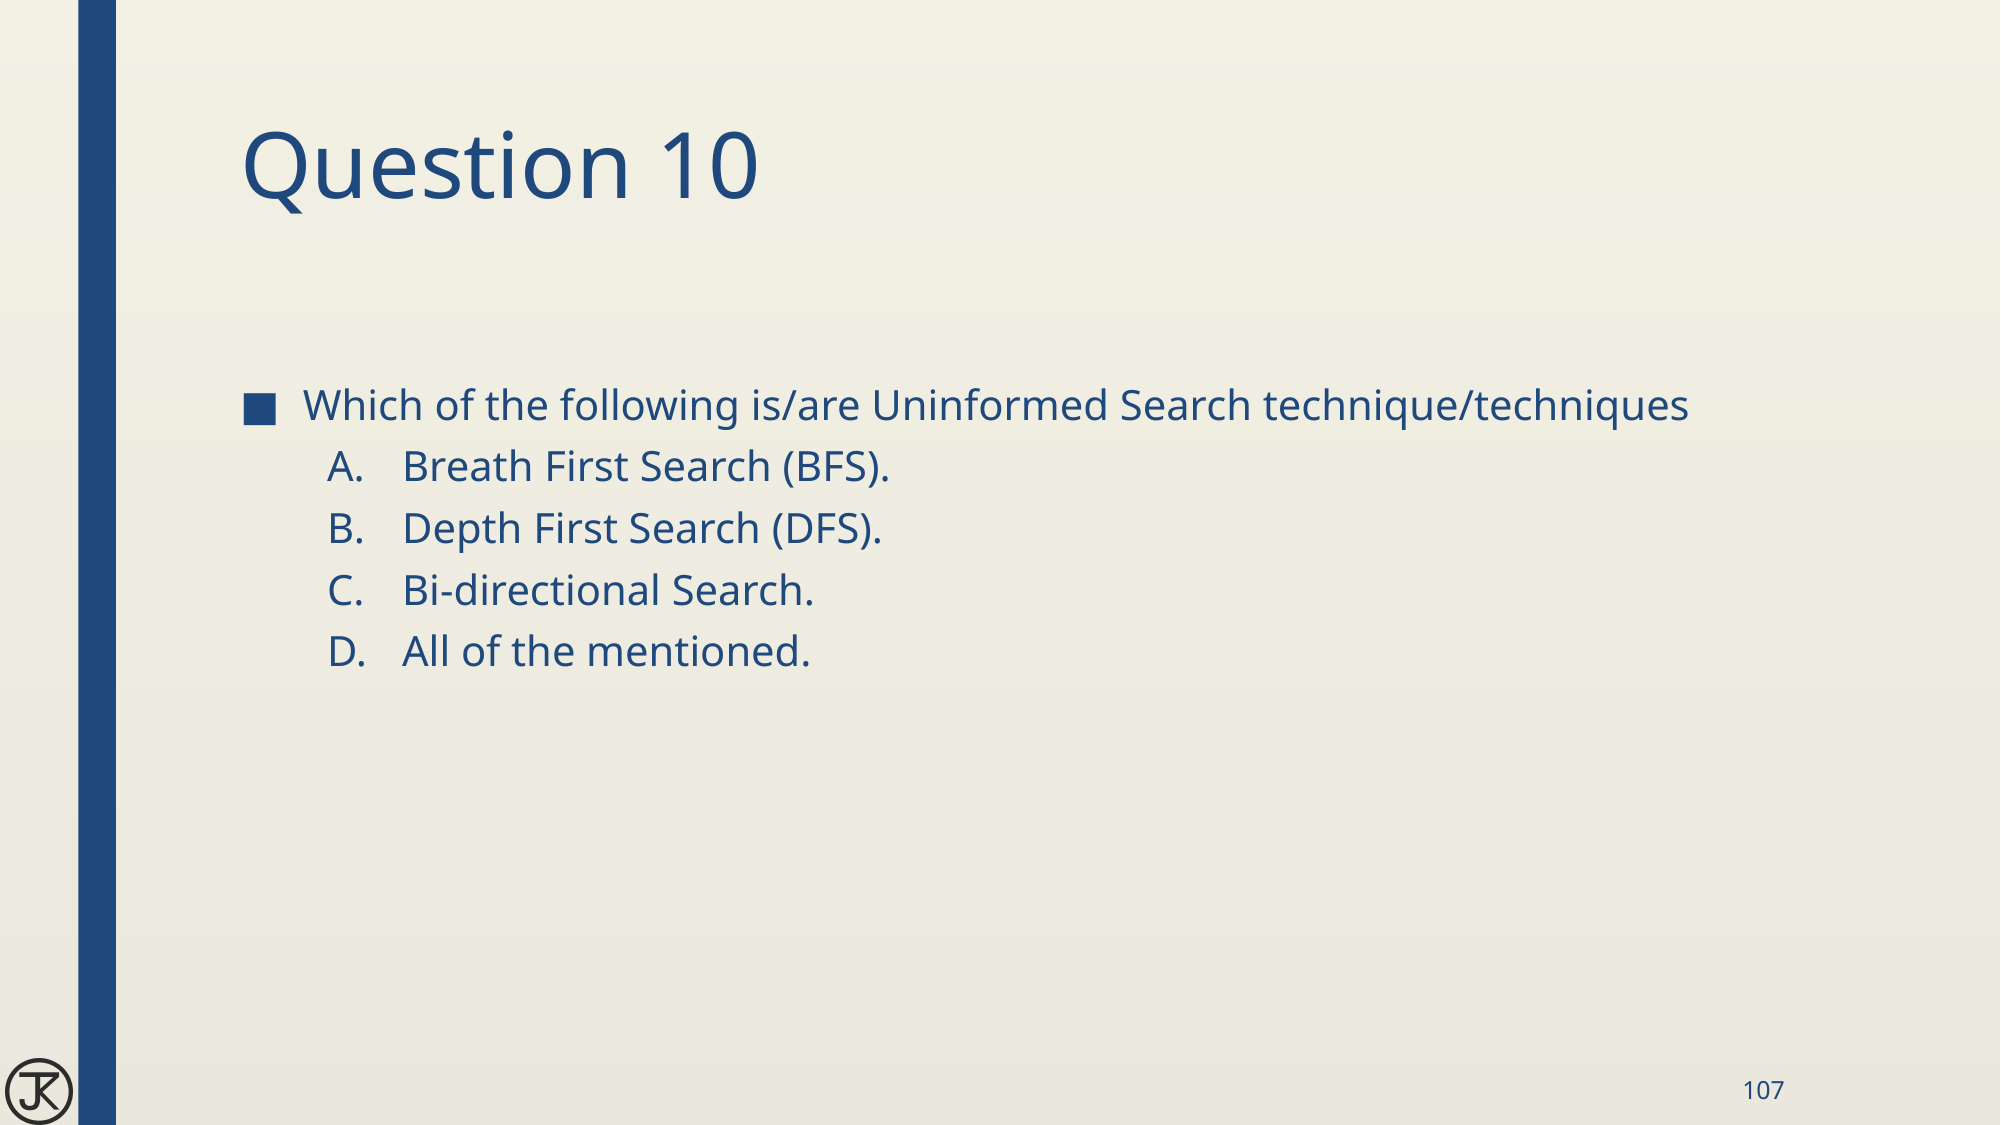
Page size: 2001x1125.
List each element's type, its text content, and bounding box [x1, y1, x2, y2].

slide_number 107 [1553, 1058, 1800, 1125]
picture [5, 1058, 73, 1125]
title Question 10 [225, 112, 1800, 357]
list Which of the following is/are Uninformed Search technique/techniques Breath First Search (BFS). Depth First Search (DFS). Bi-directional Search. All of the mentioned. [225, 375, 1800, 1030]
